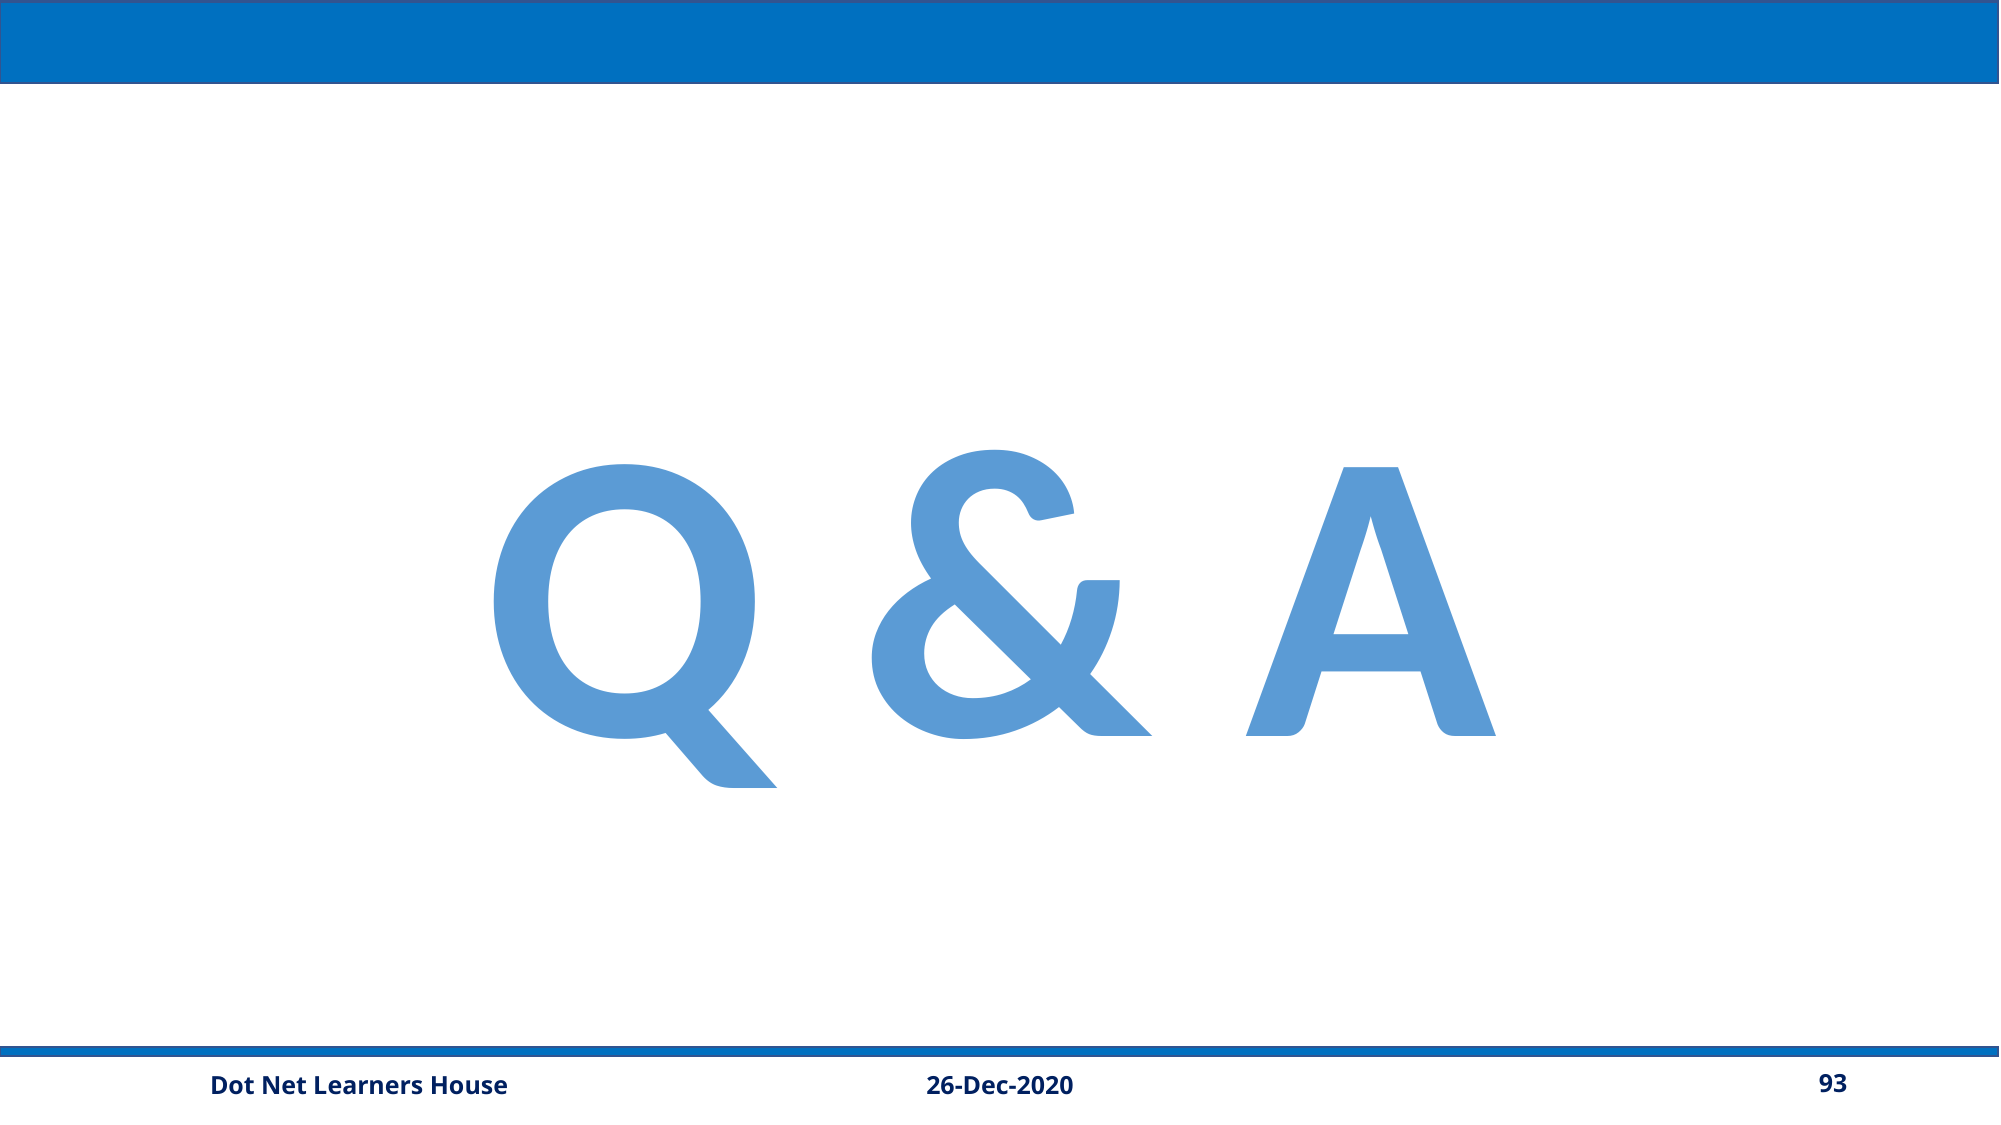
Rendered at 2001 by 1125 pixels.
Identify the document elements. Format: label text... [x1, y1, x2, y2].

slide_number 93 [1412, 1054, 1863, 1115]
text_box [0, 1046, 1999, 1057]
text_box Q & A [467, 314, 1513, 828]
text_box Dot Net Learners House [21, 1054, 697, 1115]
text_box [0, 0, 1999, 84]
footer 26-Dec-2020 [697, 1054, 1338, 1115]
